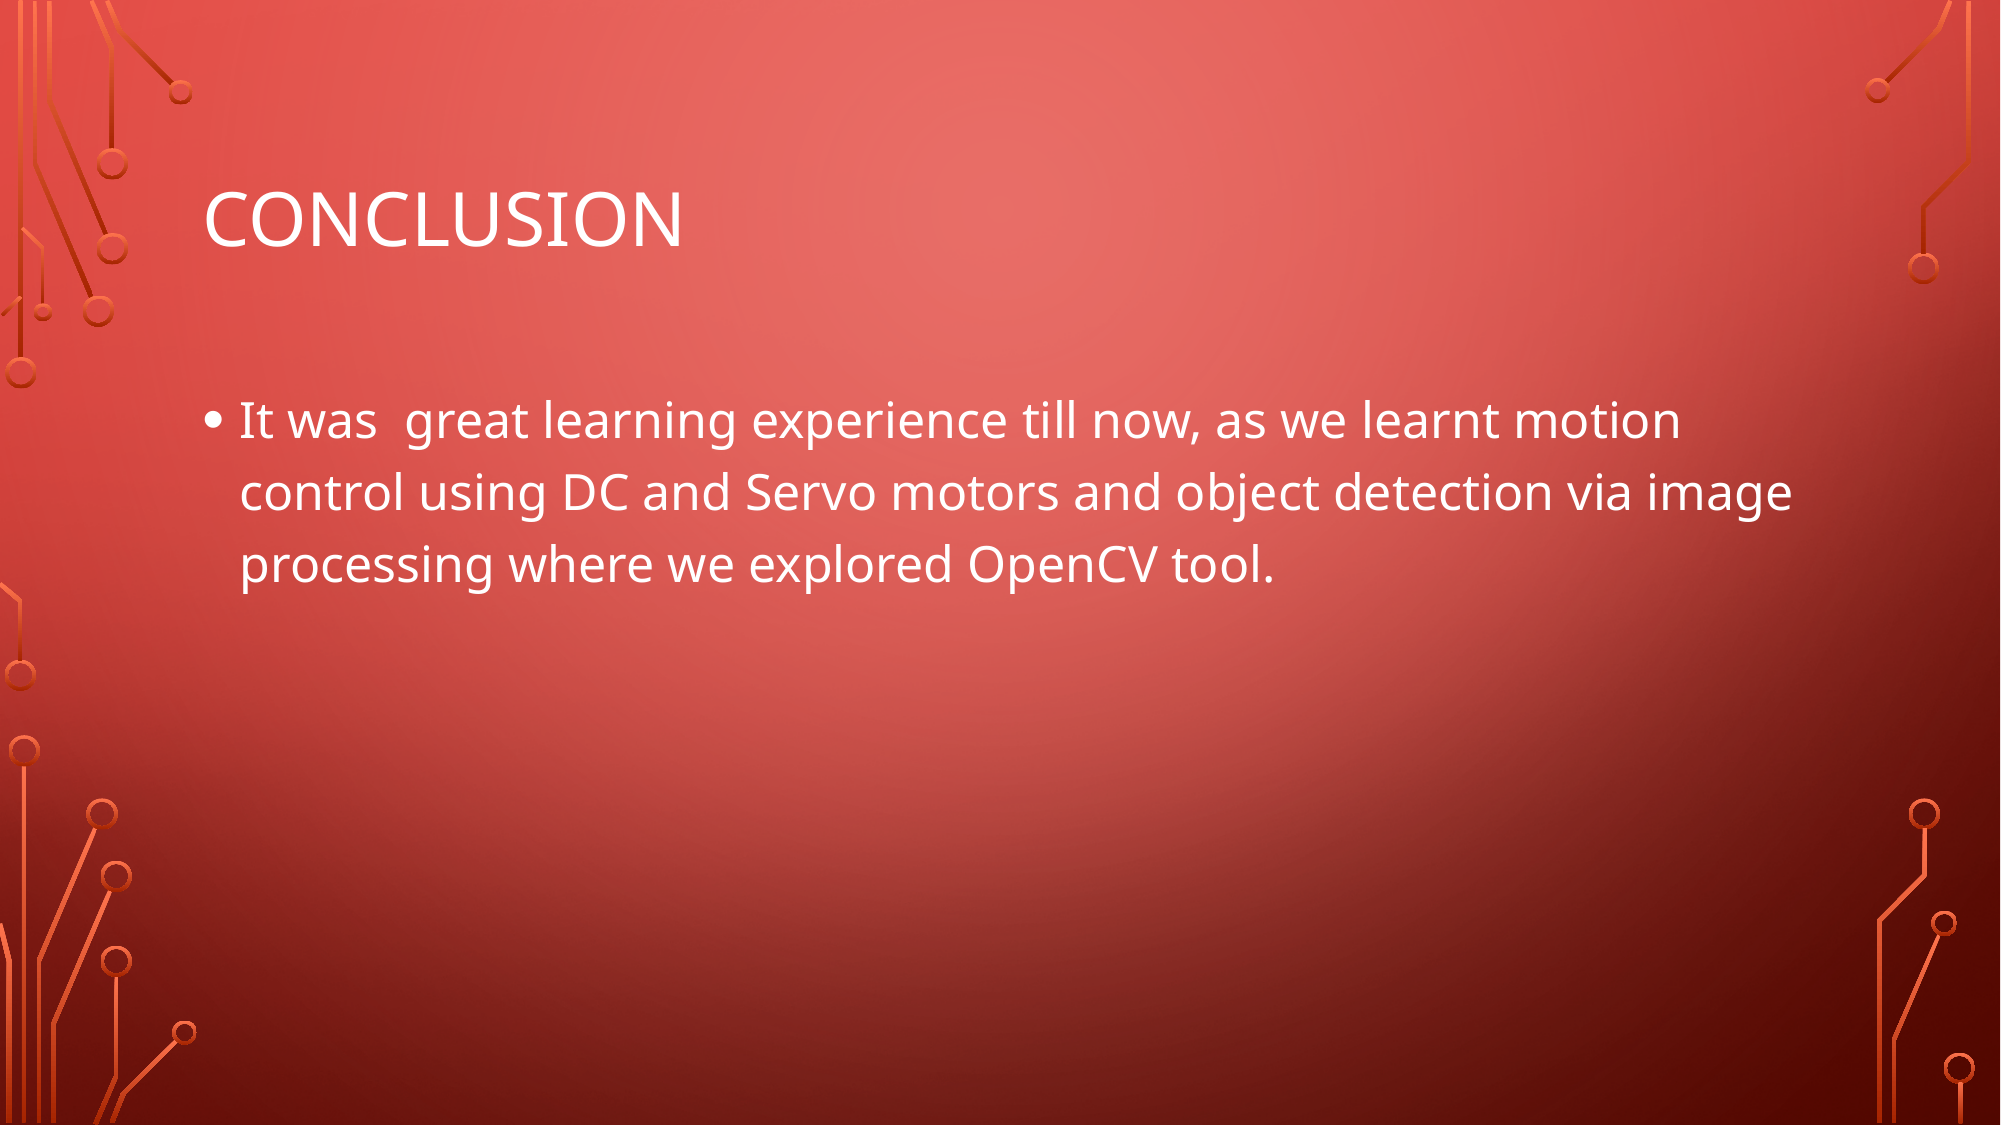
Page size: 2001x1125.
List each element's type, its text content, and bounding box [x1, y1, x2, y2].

list It was great learning experience till now, as we learnt motion control using DC and Servo motors and object detection via image processing where we explored OpenCV tool. [187, 369, 1813, 950]
title conclusion [187, 101, 1813, 344]
